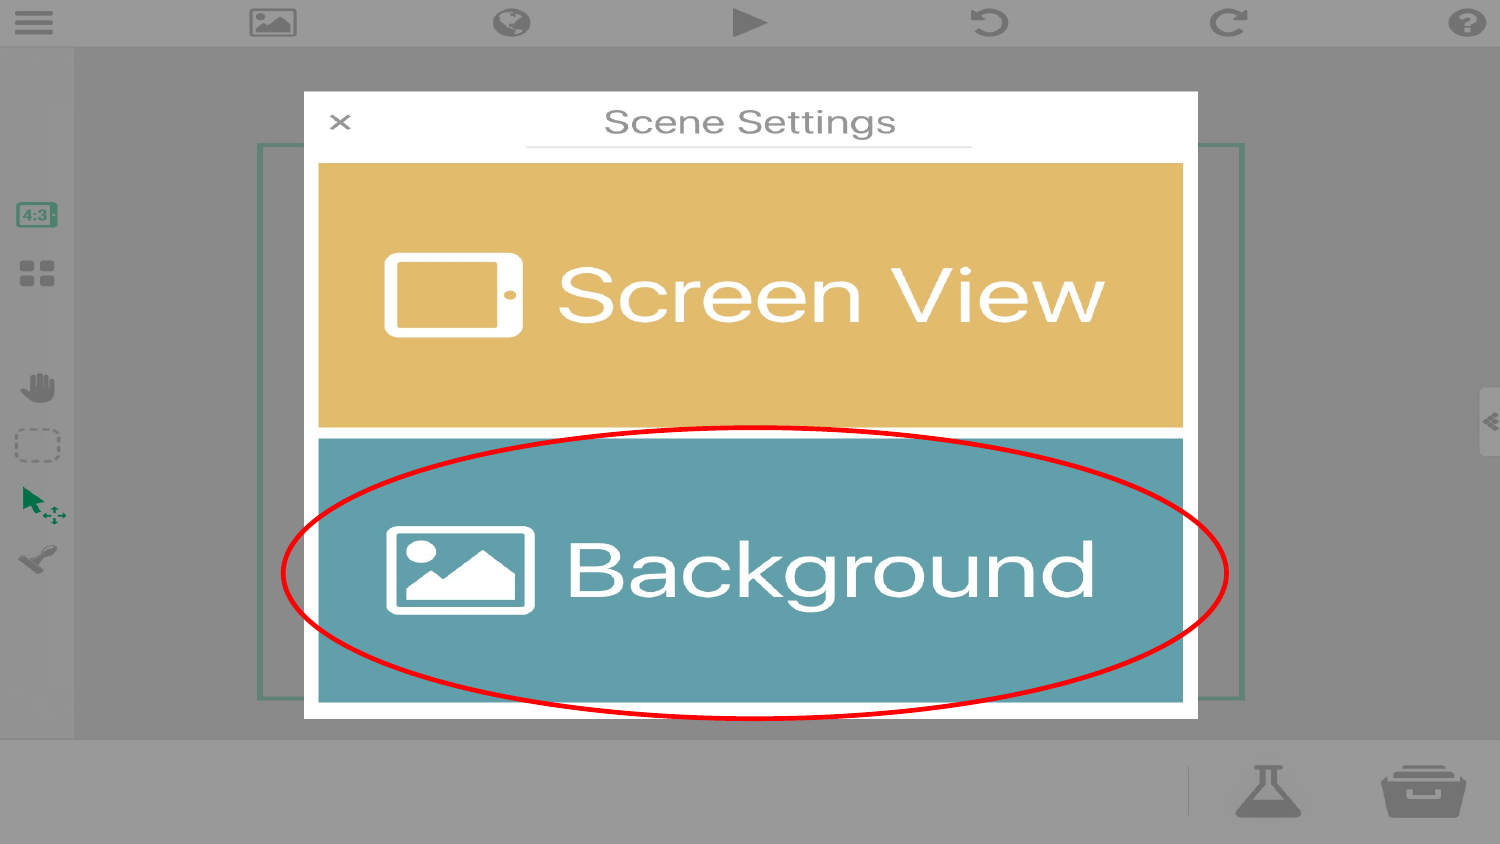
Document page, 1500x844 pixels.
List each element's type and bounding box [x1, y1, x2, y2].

text_box [283, 427, 1227, 719]
picture [0, 0, 1500, 844]
